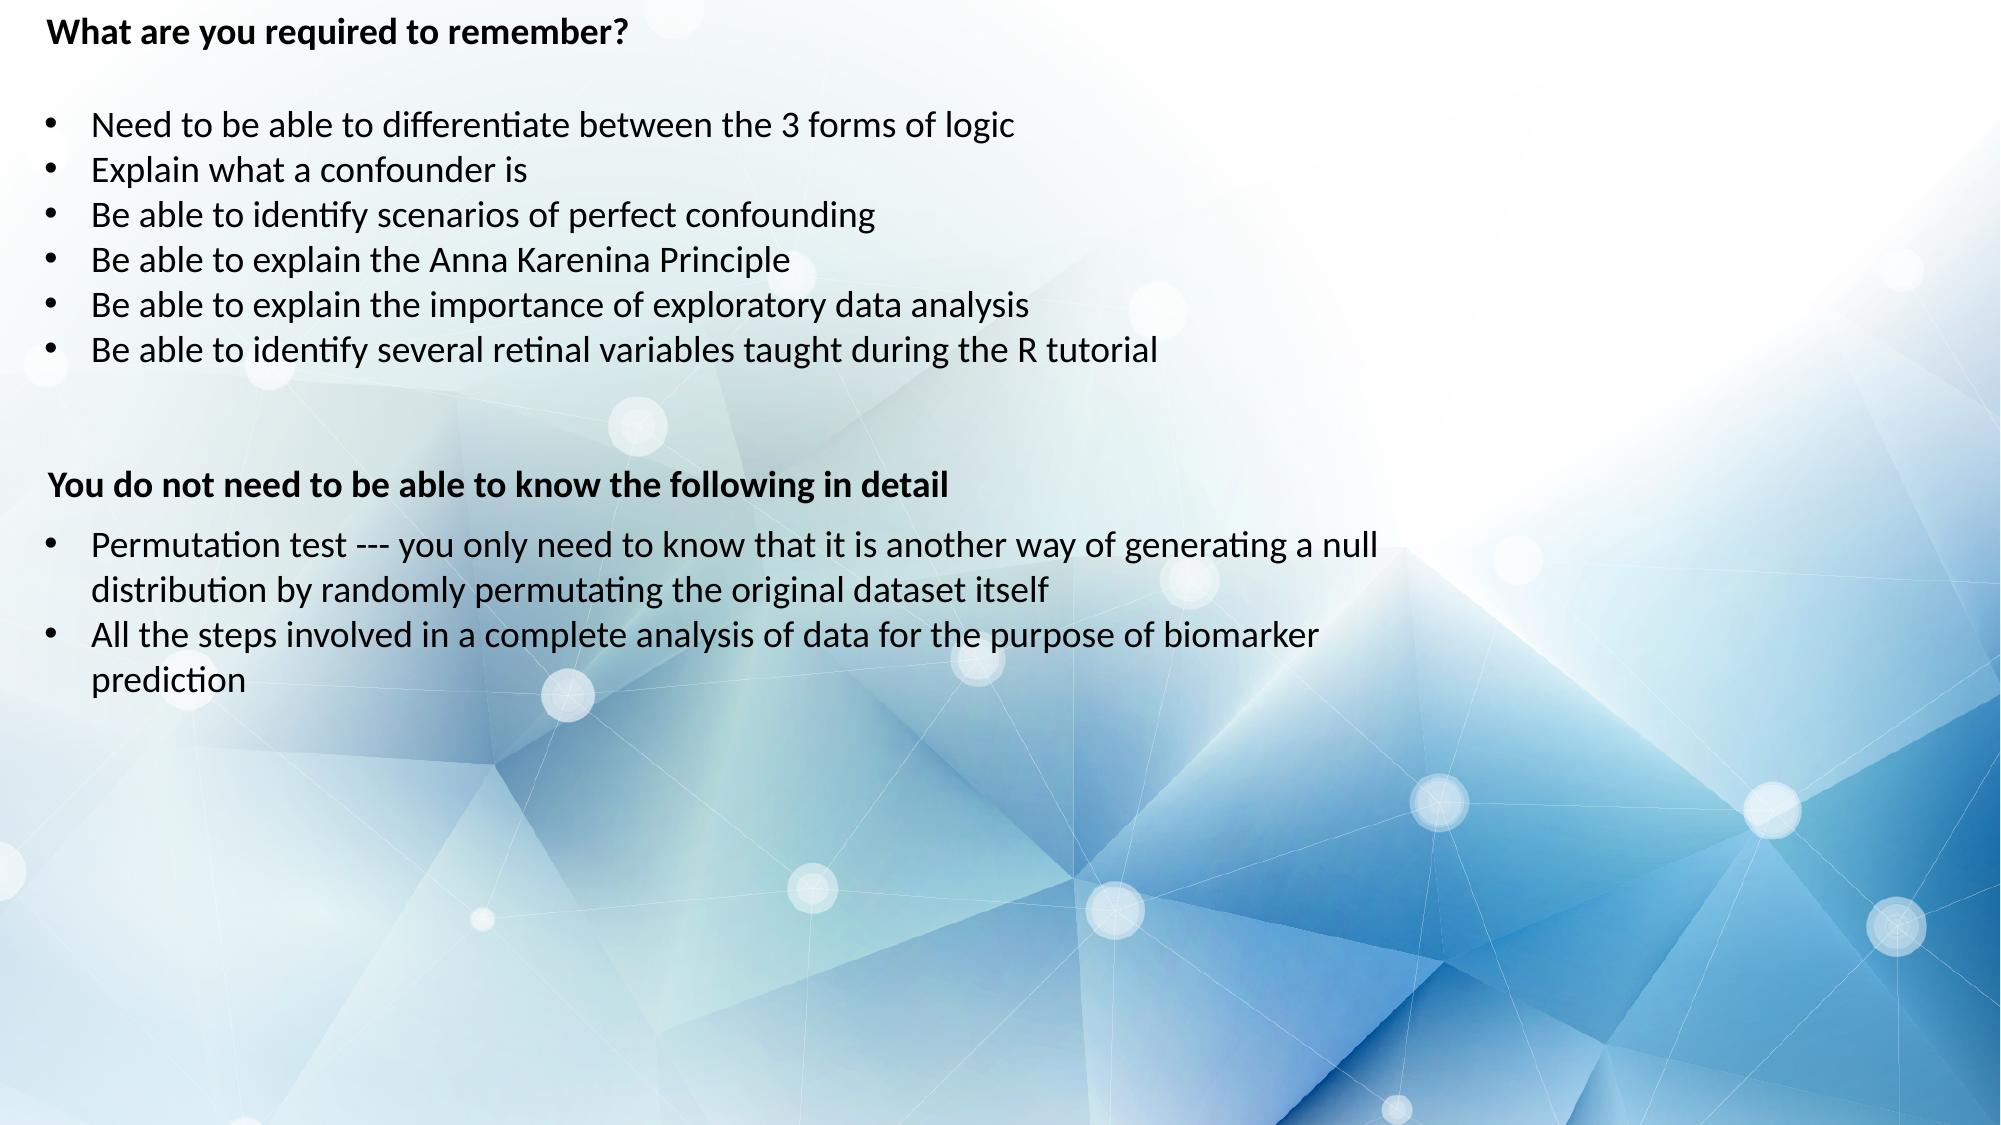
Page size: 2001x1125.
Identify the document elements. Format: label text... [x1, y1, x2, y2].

text_box You do not need to be able to know the following in detail [33, 452, 966, 513]
text_box Need to be able to differentiate between the 3 forms of logic Explain what a confounder is Be able to identify scenarios of perfect confounding Be able to explain the Anna Karenina Principle Be able to explain the importance of exploratory data analysis Be able to identify several retinal variables taught during the R tutorial [29, 92, 1475, 513]
text_box What are you required to remember? [31, 0, 646, 60]
text_box Permutation test --- you only need to know that it is another way of generating a null distribution by randomly permutating the original dataset itself All the steps involved in a complete analysis of data for the purpose of biomarker prediction [29, 513, 1475, 1023]
picture [0, 0, 2001, 1125]
